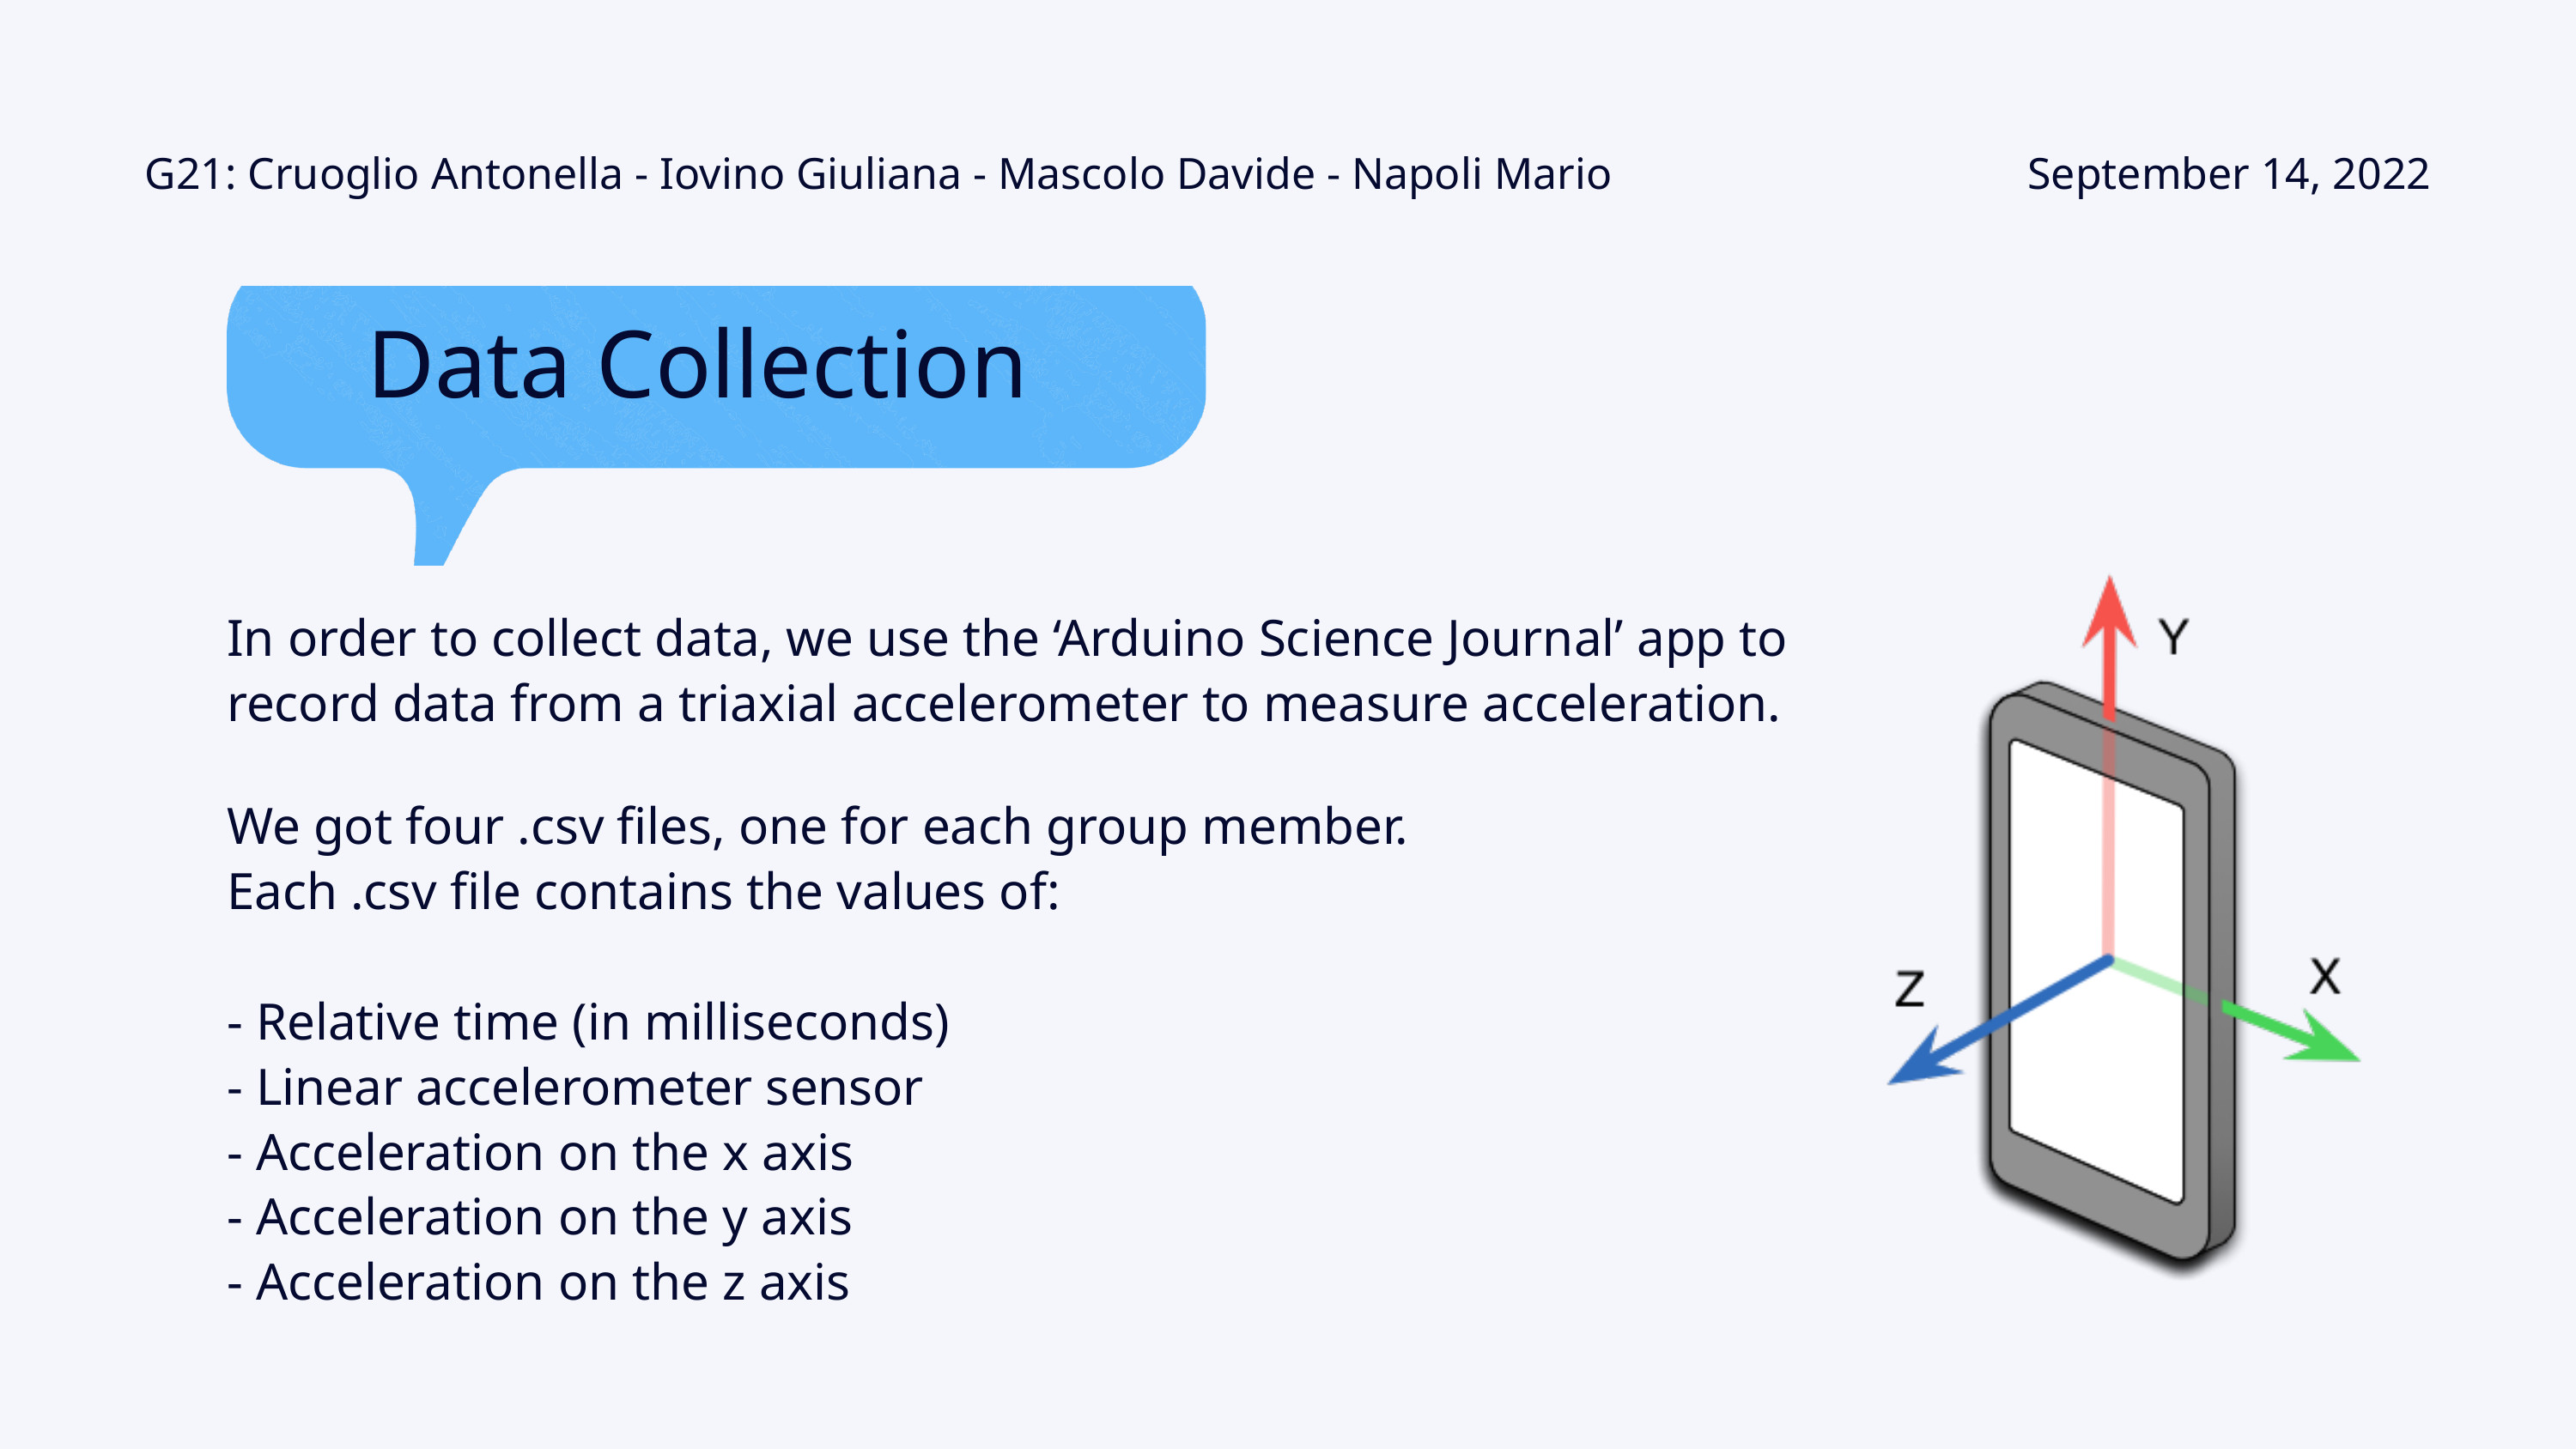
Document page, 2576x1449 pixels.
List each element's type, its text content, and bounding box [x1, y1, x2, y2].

picture [1870, 542, 2432, 1304]
text_box We got four .csv files, one for each group member. Each .csv file contains the values of: - Relative time (in milliseconds) - Linear accelerometer sensor - Acceleration on the x axis - Acceleration on the y axis - Acceleration on the z axis [227, 789, 1516, 1376]
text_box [226, 286, 1206, 567]
text_box September 14, 2022 [1877, 137, 2432, 198]
text_box G21: Cruoglio Antonella - Iovino Giuliana - Mascolo Davide - Napoli Mario [144, 137, 1743, 198]
text_box In order to collect data, we use the ‘Arduino Science Journal’ app to record data from a triaxial accelerometer to measure acceleration. [227, 601, 1866, 797]
